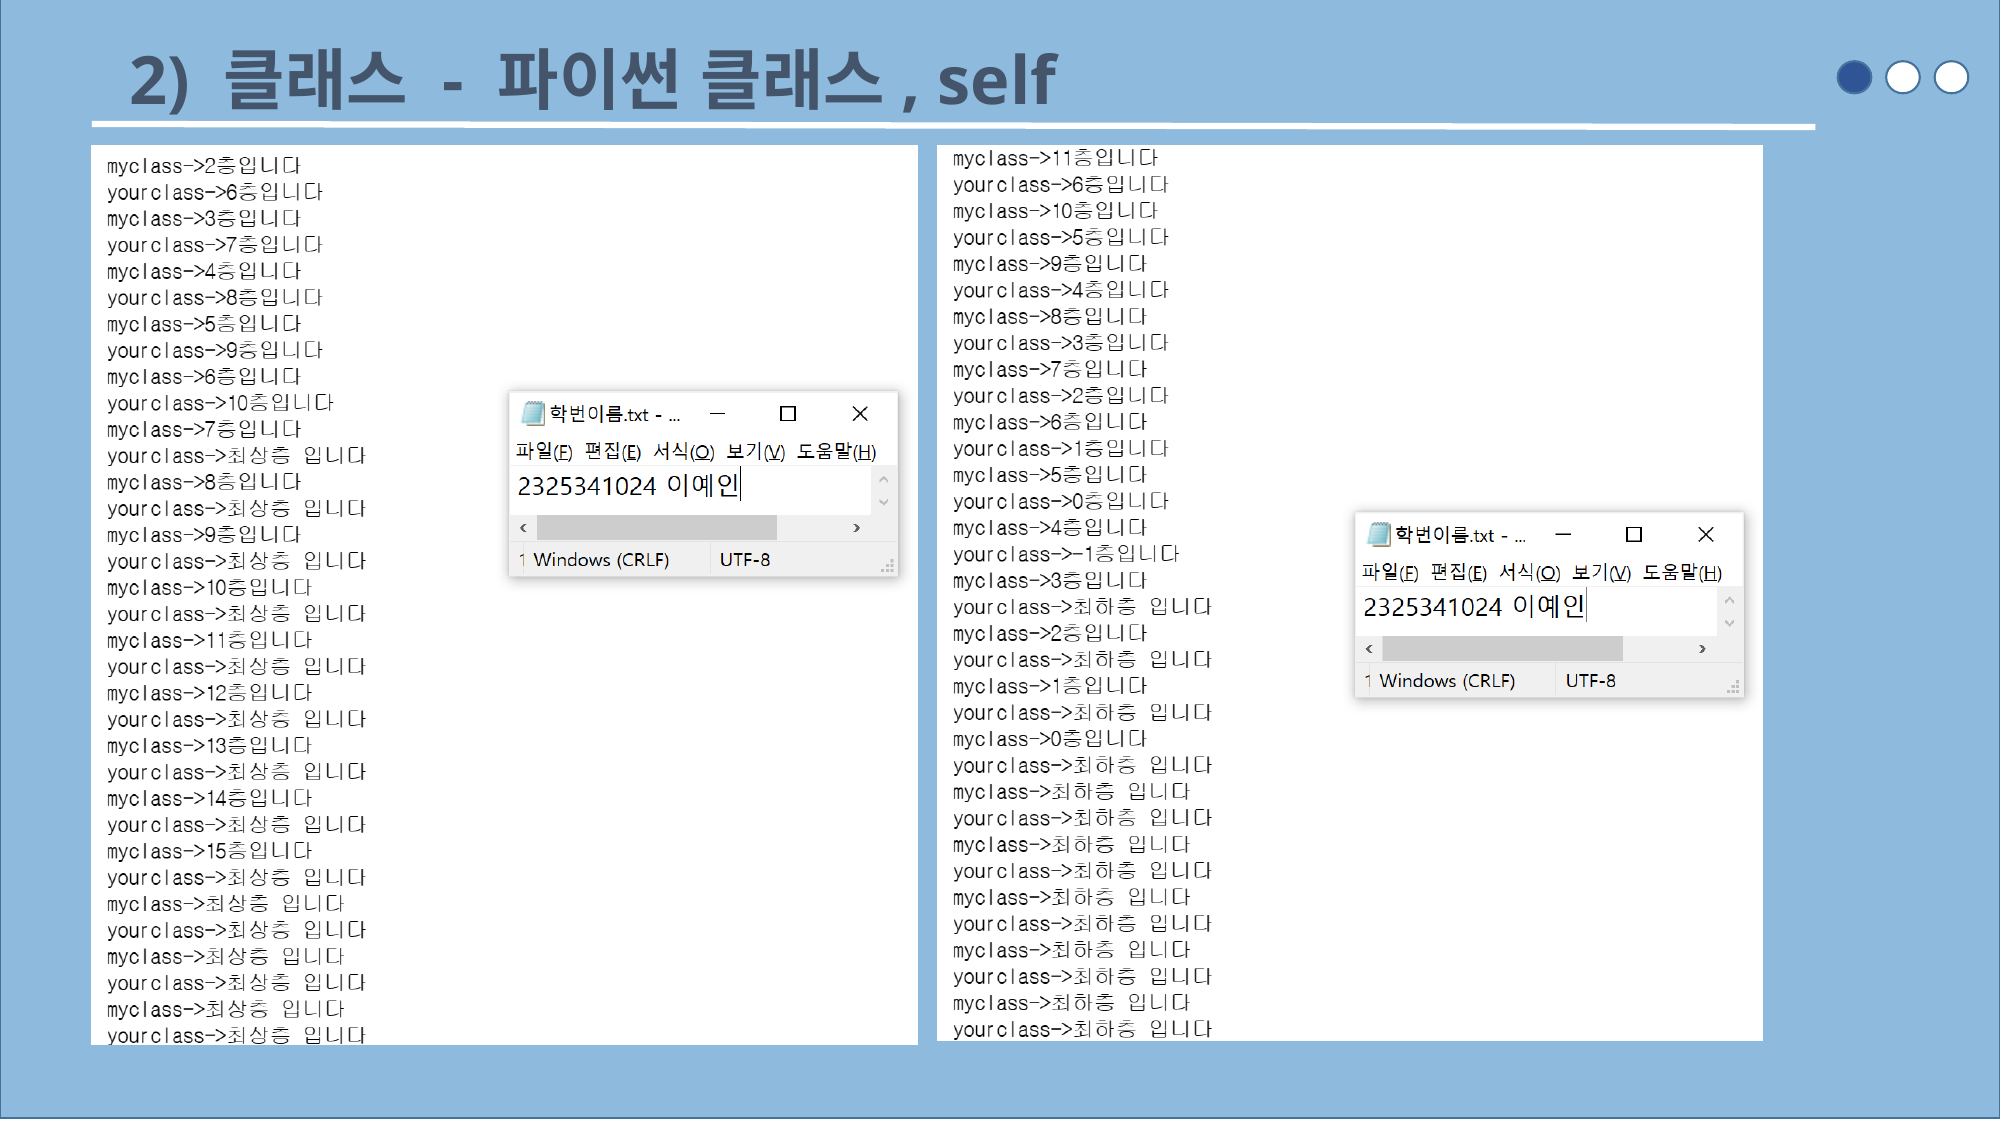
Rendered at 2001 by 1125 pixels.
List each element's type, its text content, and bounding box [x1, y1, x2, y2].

picture [937, 145, 1763, 1041]
picture [91, 145, 918, 1045]
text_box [91, 123, 1816, 127]
text_box [0, 0, 2000, 1119]
text_box 2) 클래스 - 파이썬 클래스, self [114, 30, 1816, 123]
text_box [1837, 61, 1969, 94]
